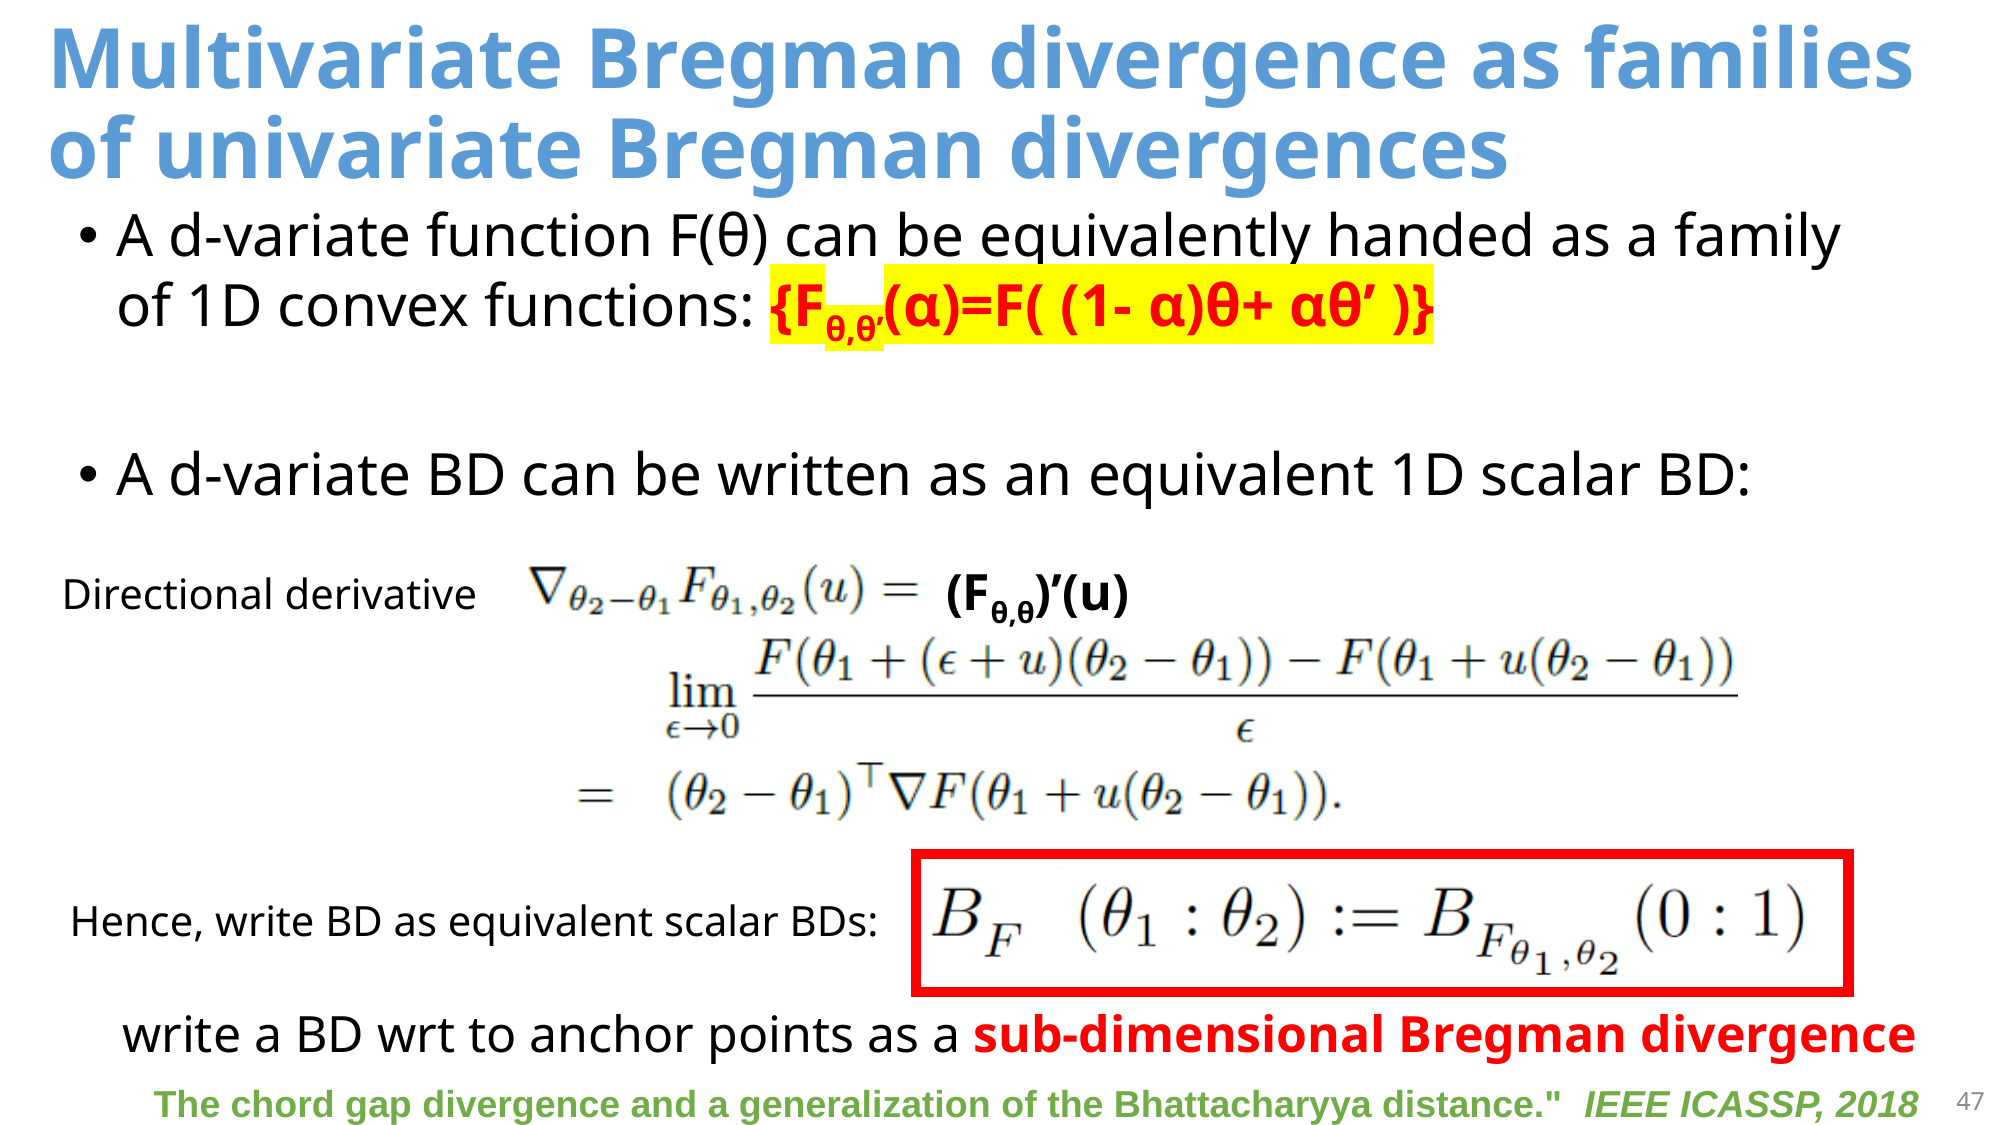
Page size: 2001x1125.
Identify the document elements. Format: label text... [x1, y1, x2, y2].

picture [505, 555, 1738, 827]
text_box [915, 853, 1850, 993]
text_box Hence, write BD as equivalent scalar BDs: [54, 887, 894, 952]
text_box Directional derivative [46, 560, 492, 626]
list A d-variate function F(θ) can be equivalently handed as a family of 1D convex functions: {Fθ,θ’(α)=F( (1- α)θ+ αθ’ )} A d-variate BD can be written as an equivalent 1D scalar BD: [63, 198, 1925, 913]
text_box write a BD wrt to anchor points as a sub-dimensional Bregman divergence [55, 994, 1933, 1070]
slide_number 47 [1940, 1072, 2000, 1125]
text_box The chord gap divergence and a generalization of the Bhattacharyya distance." IEEE ICASSP, 2018 [138, 1072, 1940, 1125]
title Multivariate Bregman divergence as families of univariate Bregman divergences [32, 0, 1968, 216]
picture [931, 853, 1815, 987]
